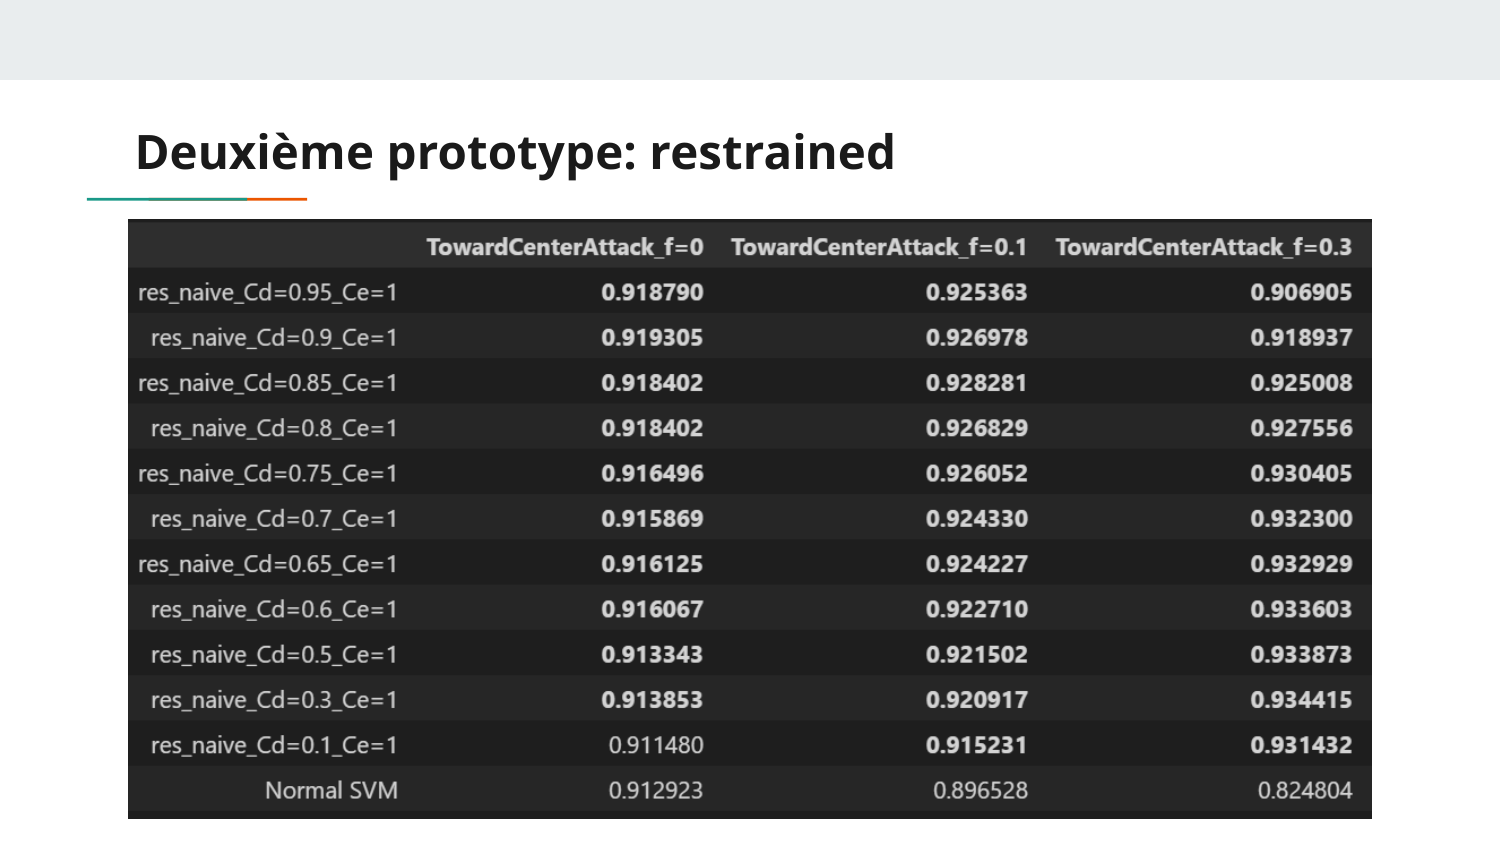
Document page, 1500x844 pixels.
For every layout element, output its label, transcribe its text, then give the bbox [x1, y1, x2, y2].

picture [128, 219, 1372, 819]
title Deuxième prototype: restrained [119, 107, 1381, 195]
